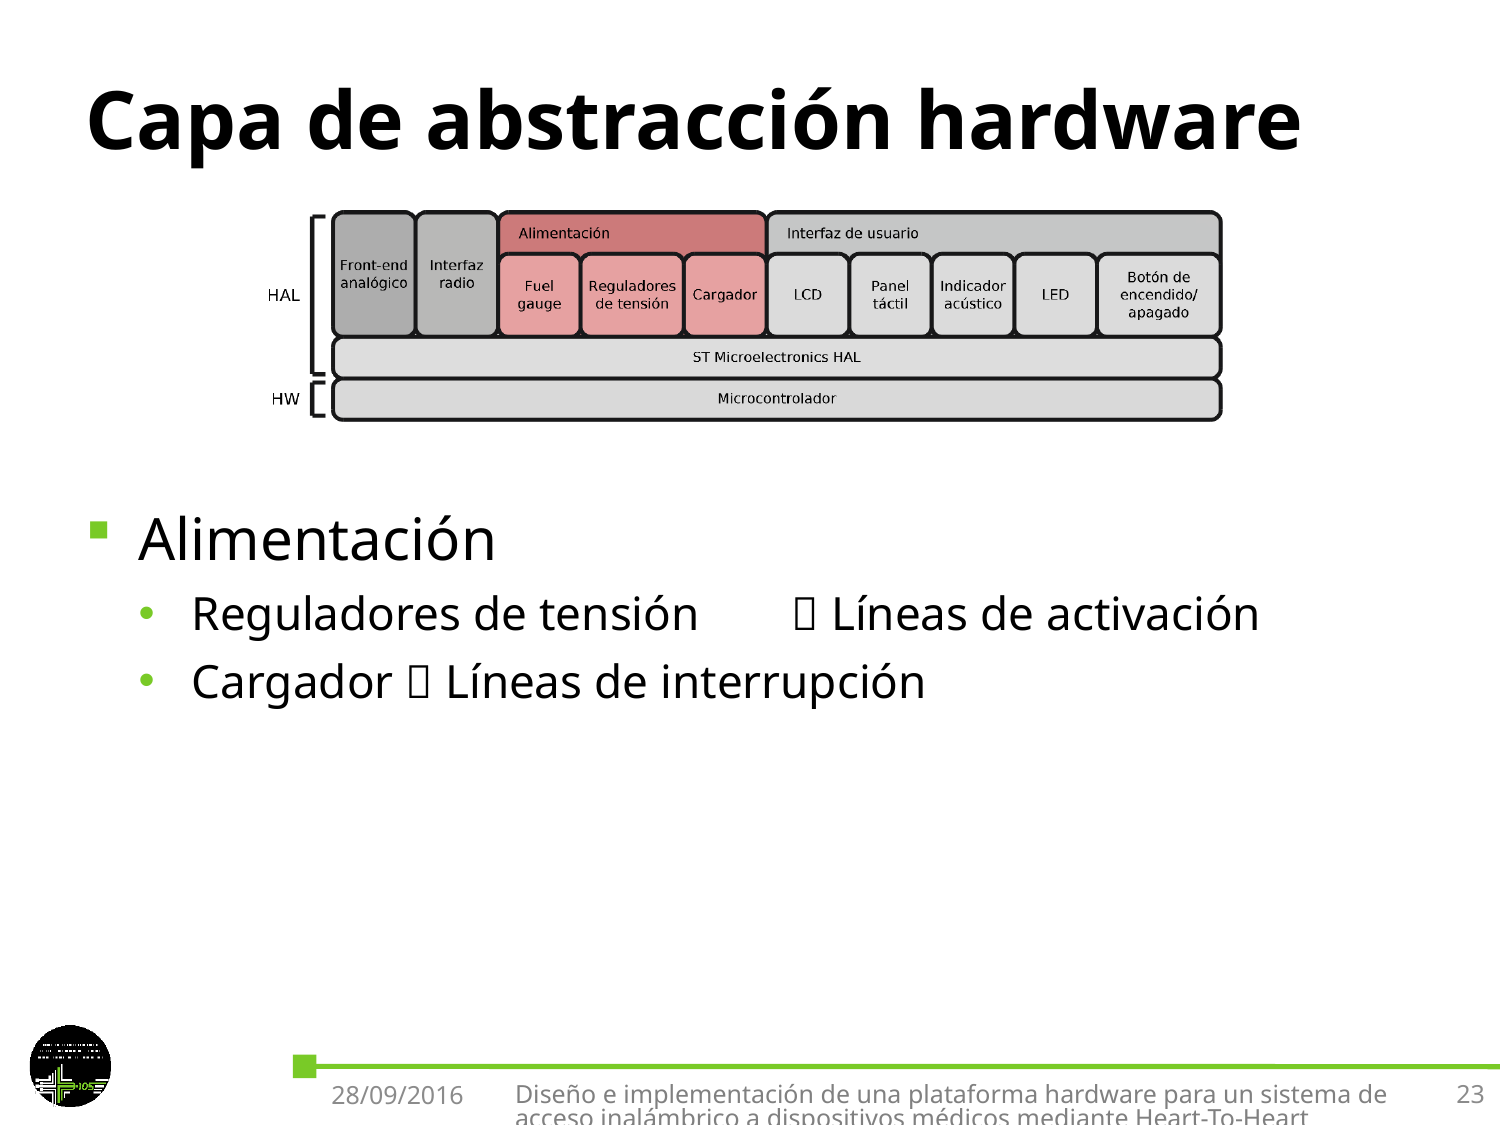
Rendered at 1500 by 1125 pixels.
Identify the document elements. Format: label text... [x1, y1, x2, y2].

slide_number 23 [1422, 1065, 1500, 1125]
footer Diseño e implementación de una plataforma hardware para un sistema de acceso inalámbrico a dispositivos médicos mediante Heart-To-Heart [500, 1065, 1418, 1125]
title Capa de abstracción hardware [70, 23, 1421, 211]
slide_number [316, 1065, 500, 1125]
list Alimentación Reguladores de tensión  Líneas de activación Cargador  Líneas de interrupción [70, 495, 1423, 995]
picture [29, 1025, 111, 1107]
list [267, 210, 1223, 422]
